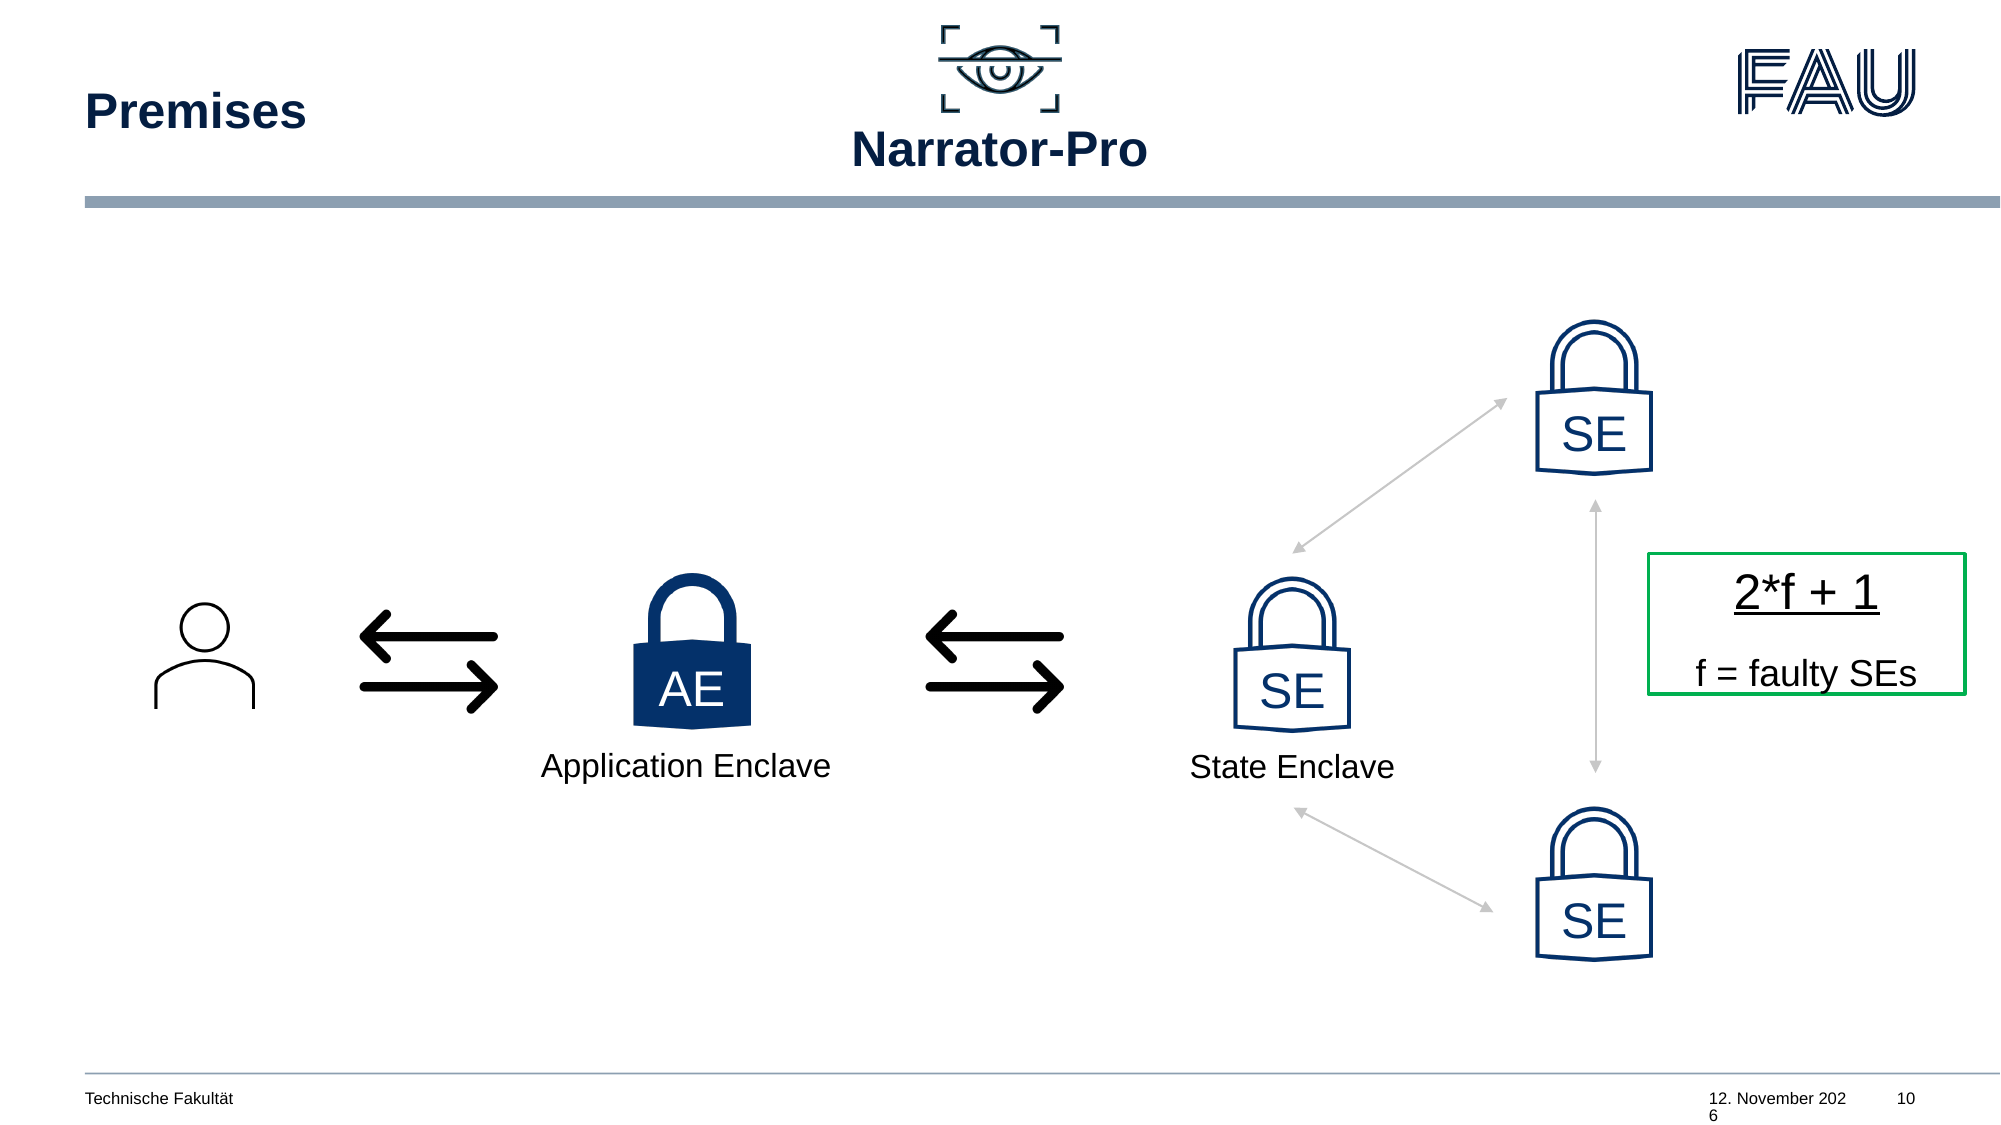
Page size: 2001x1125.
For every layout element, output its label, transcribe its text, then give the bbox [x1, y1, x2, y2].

picture [129, 580, 280, 731]
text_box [1493, 296, 1695, 500]
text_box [1143, 553, 1441, 783]
text_box Premises [85, 85, 670, 140]
title Narrator-Pro [834, 123, 1166, 179]
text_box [1293, 807, 1494, 913]
picture [353, 586, 504, 737]
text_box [1292, 397, 1508, 554]
text_box 2*f + 1 f = faulty SEs [1648, 553, 1966, 694]
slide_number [1708, 1088, 1849, 1109]
footer Technische Fakultät [85, 1088, 983, 1109]
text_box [1493, 783, 1695, 987]
picture [930, 0, 1070, 140]
picture [919, 586, 1070, 737]
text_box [538, 548, 835, 782]
slide_number 10 [1883, 1088, 1916, 1109]
